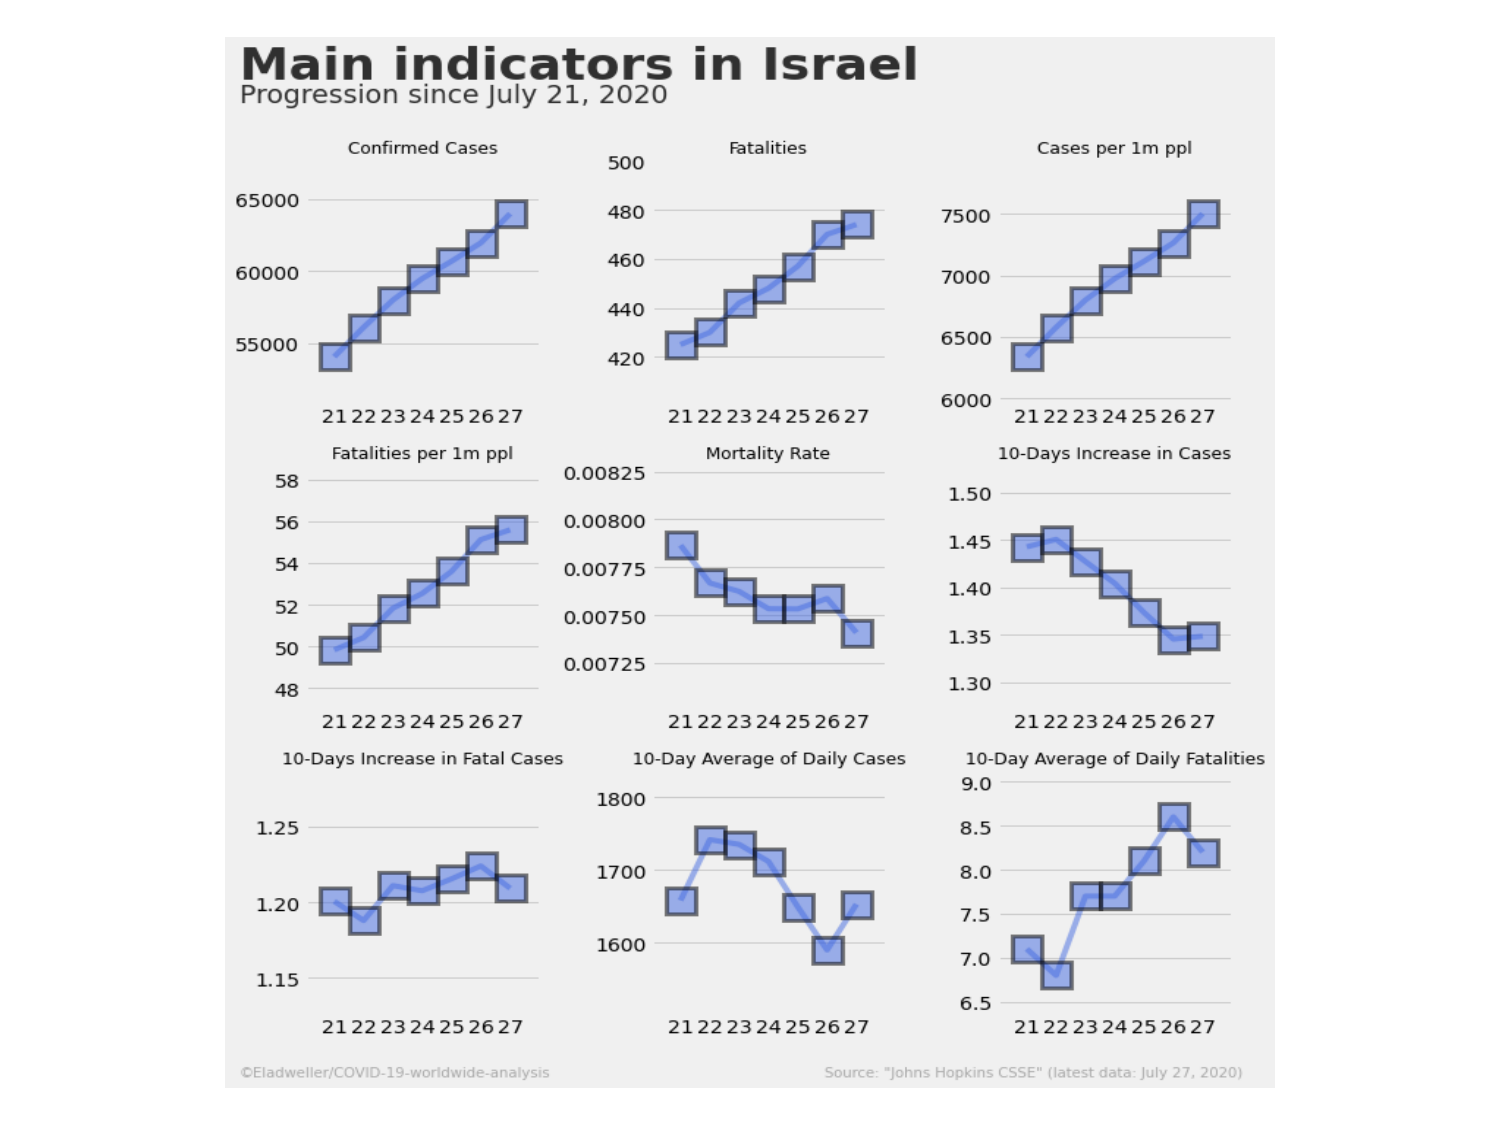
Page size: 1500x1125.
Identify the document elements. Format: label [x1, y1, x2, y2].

picture [224, 37, 1276, 1088]
